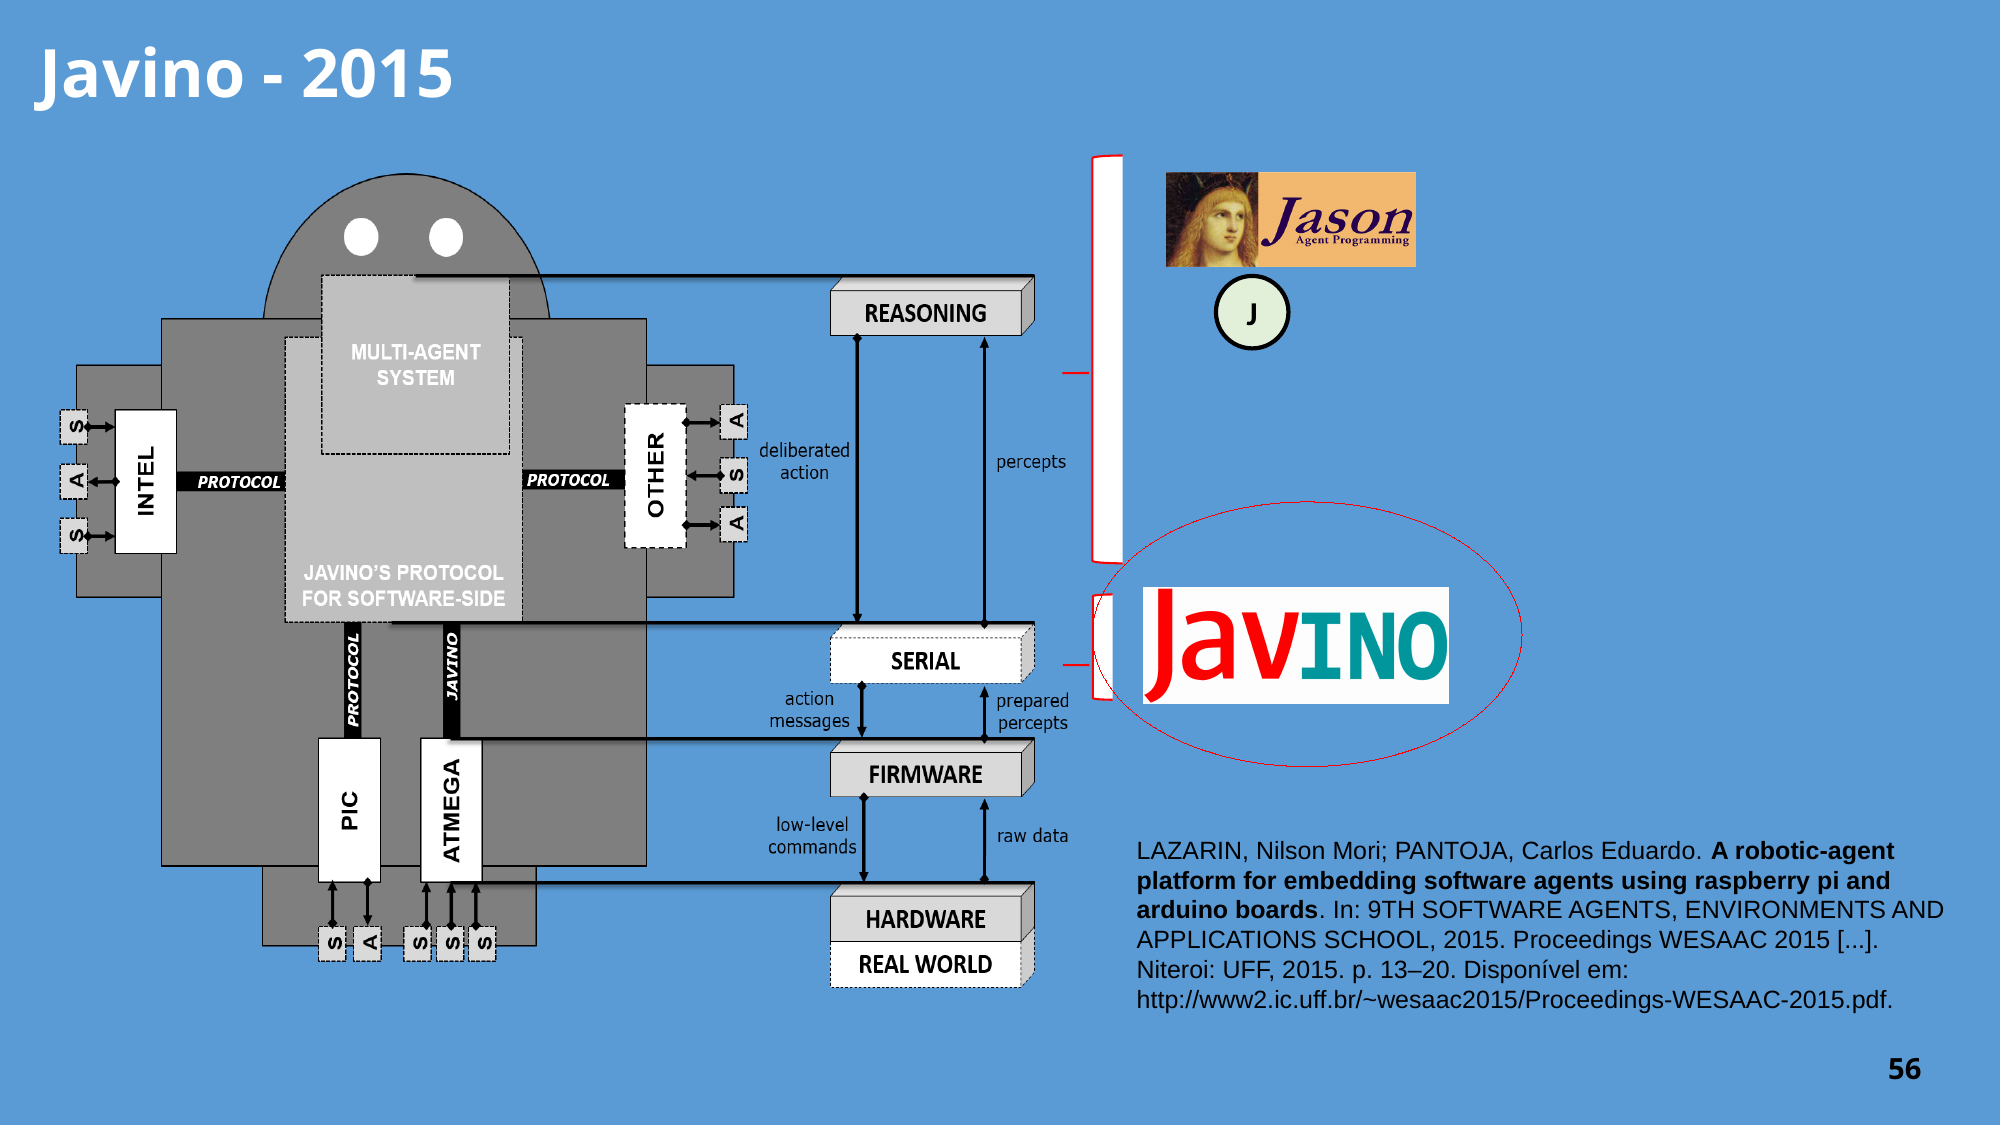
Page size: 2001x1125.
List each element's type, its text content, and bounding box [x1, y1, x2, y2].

text_box Javino - 2015 [25, 23, 1999, 117]
text_box [1098, 501, 1523, 767]
text_box [1092, 155, 1123, 564]
text_box [1098, 667, 1113, 700]
picture [1165, 171, 1417, 268]
text_box J [1215, 275, 1289, 349]
picture [1143, 587, 1449, 705]
picture [57, 173, 1092, 997]
text_box LAZARIN, Nilson Mori; PANTOJA, Carlos Eduardo. A robotic-agent platform for embedding software agents using raspberry pi and arduino boards. In: 9TH SOFTWARE AGENTS, ENVIRONMENTS AND APPLICATIONS SCHOOL, 2015. Proceedings WESAAC 2015 [...]. Niteroi: UFF, 2015. p. 13–20. Disponível em: http://www2.ic.uff.br/~wesaac2015/Proceedings-WESAAC-2015.pdf. [1121, 826, 1978, 1052]
